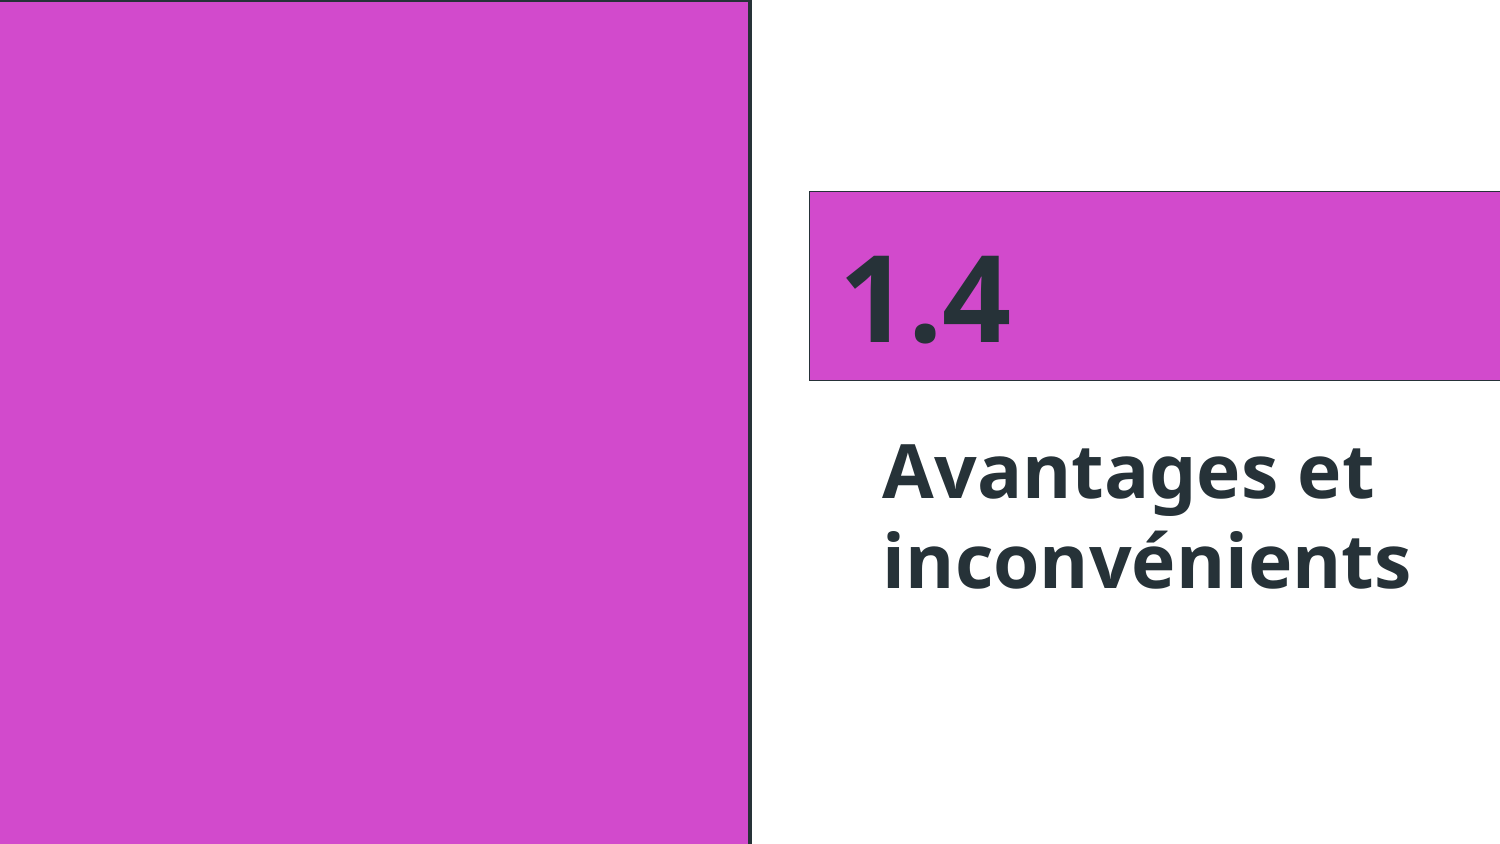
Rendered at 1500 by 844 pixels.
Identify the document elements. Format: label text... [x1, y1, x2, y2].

title Avantages et inconvénients [867, 462, 1500, 565]
title 1.4 [809, 191, 1500, 381]
text_box [0, 0, 752, 844]
